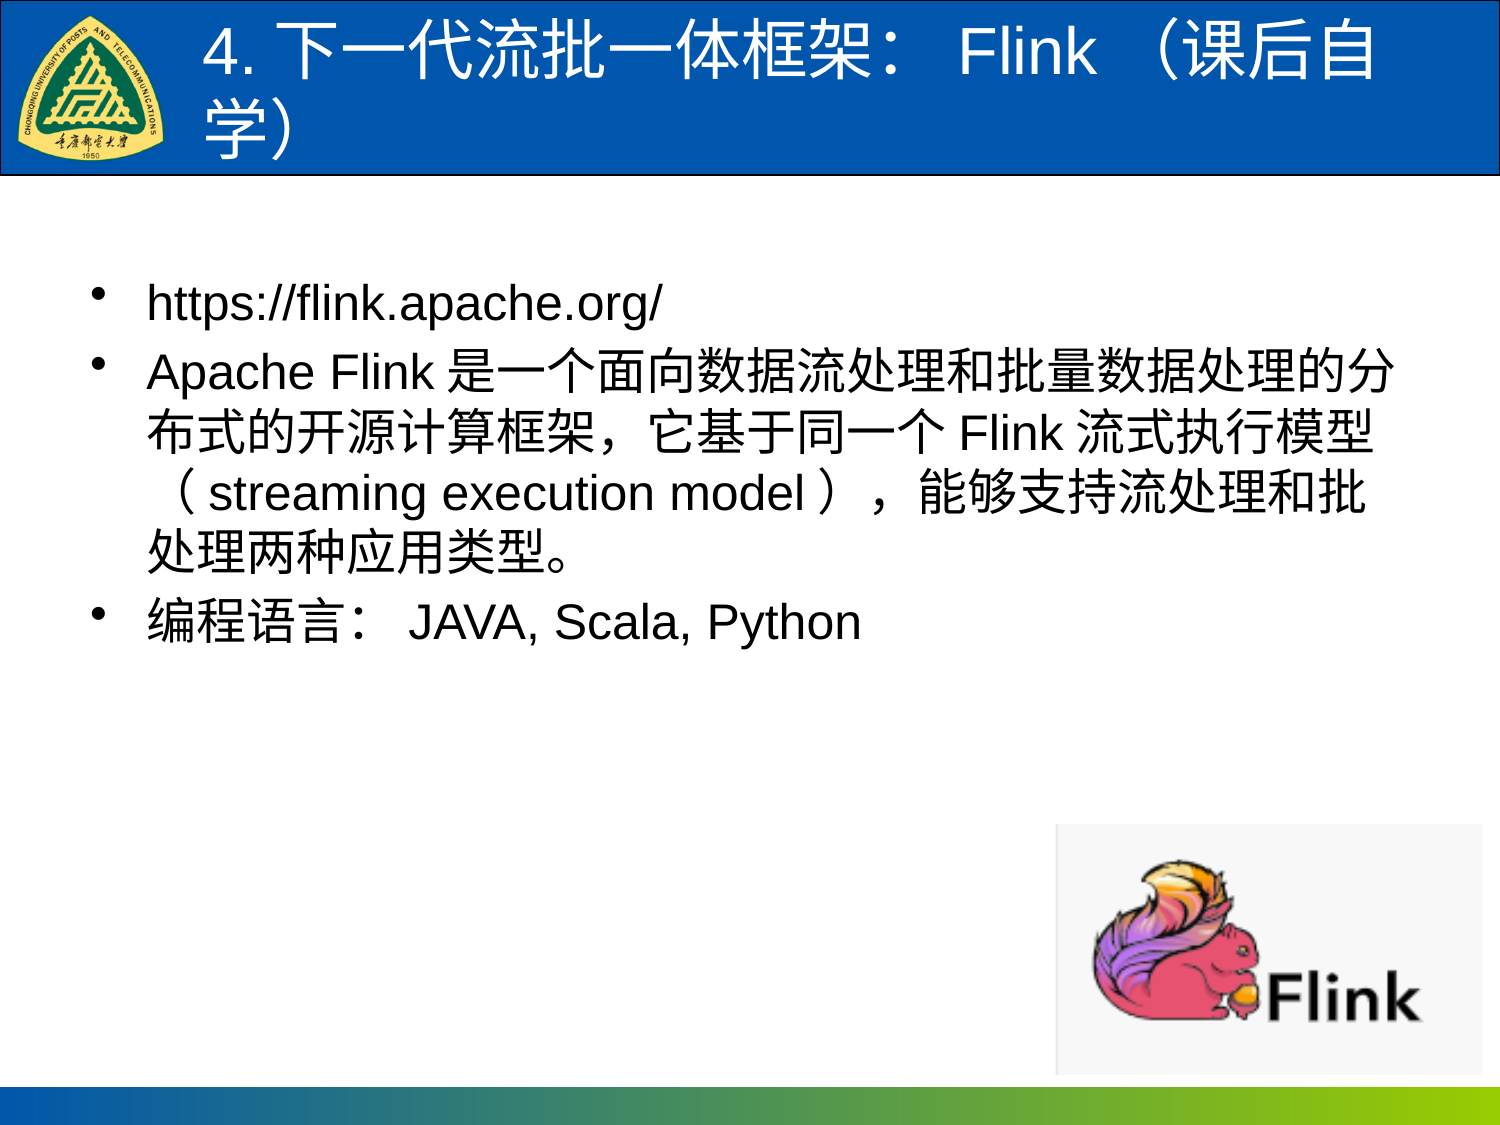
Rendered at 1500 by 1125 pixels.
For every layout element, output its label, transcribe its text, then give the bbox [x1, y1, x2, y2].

list https://flink.apache.org/ Apache Flink是一个面向数据流处理和批量数据处理的分布式的开源计算框架，它基于同一个Flink流式执行模型（streaming execution model），能够支持流处理和批处理两种应用类型。 编程语言：JAVA, Scala, Python [75, 262, 1425, 1005]
title 4.下一代流批一体框架：Flink（课后自学） [187, 12, 1500, 163]
picture [13, 12, 167, 163]
picture [1054, 824, 1483, 1076]
